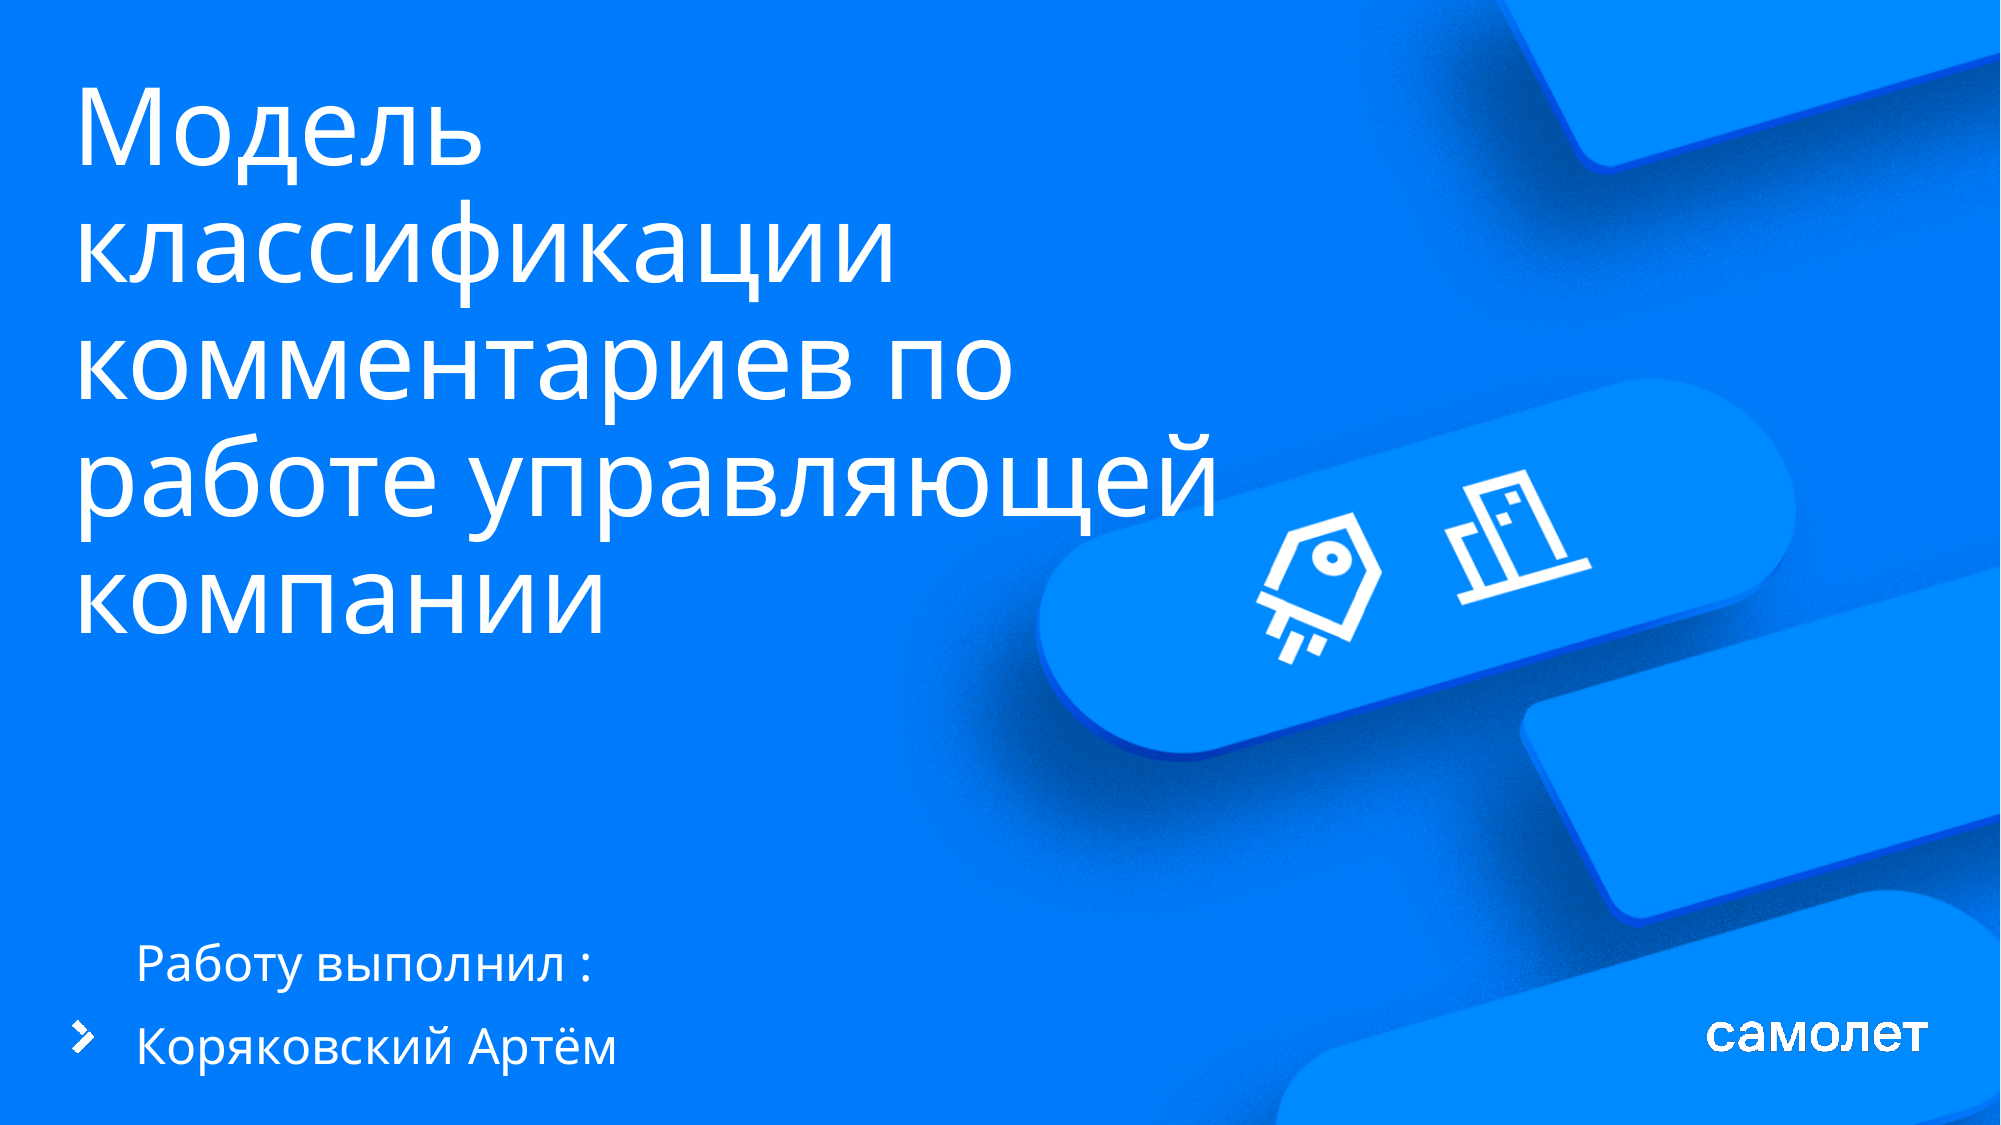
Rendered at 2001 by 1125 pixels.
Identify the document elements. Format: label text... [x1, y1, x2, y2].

text_box Работу выполнил : Коряковский Артём [127, 917, 628, 1083]
title Модель классификации комментариев по работе управляющей компании [72, 72, 1302, 947]
picture [0, 0, 2001, 1125]
